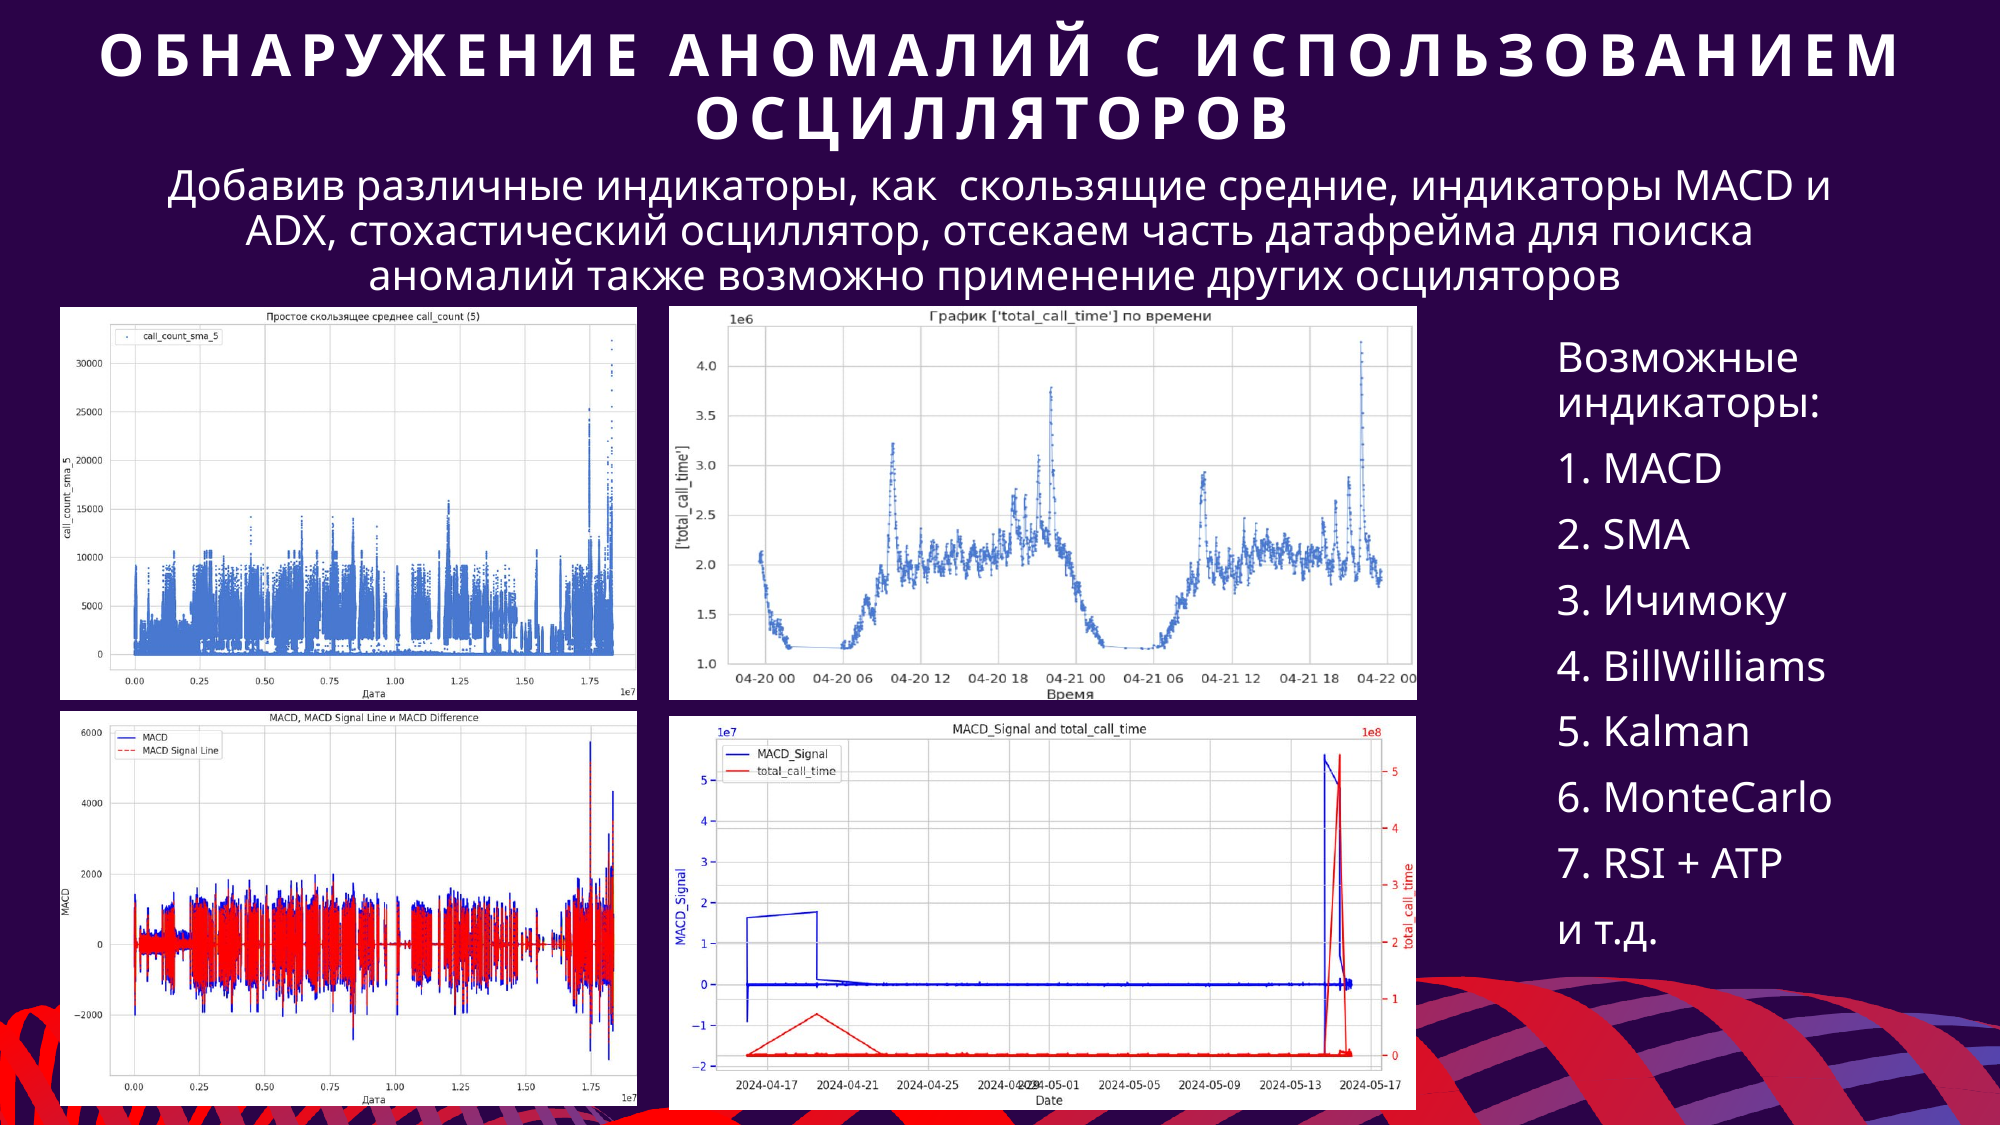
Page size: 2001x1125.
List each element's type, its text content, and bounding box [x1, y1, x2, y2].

text_box Добавив различные индикаторы, как скользящие средние, индикаторы MACD и ADX, стохастический осциллятор, отсекаем часть датафрейма для поиска аномалий также возможно применение других осциляторов [129, 157, 1871, 309]
title Обнаружение аномалий с использованием осцилляторов [45, 18, 1963, 207]
picture [0, 0, 2000, 1125]
text_box Возможные индикаторы: 1. MACD 2. SMA 3. Ичимоку 4. BillWilliams 5. Kalman 6. MonteCarlo 7. RSI + ATP и т.д. [1541, 329, 1871, 965]
